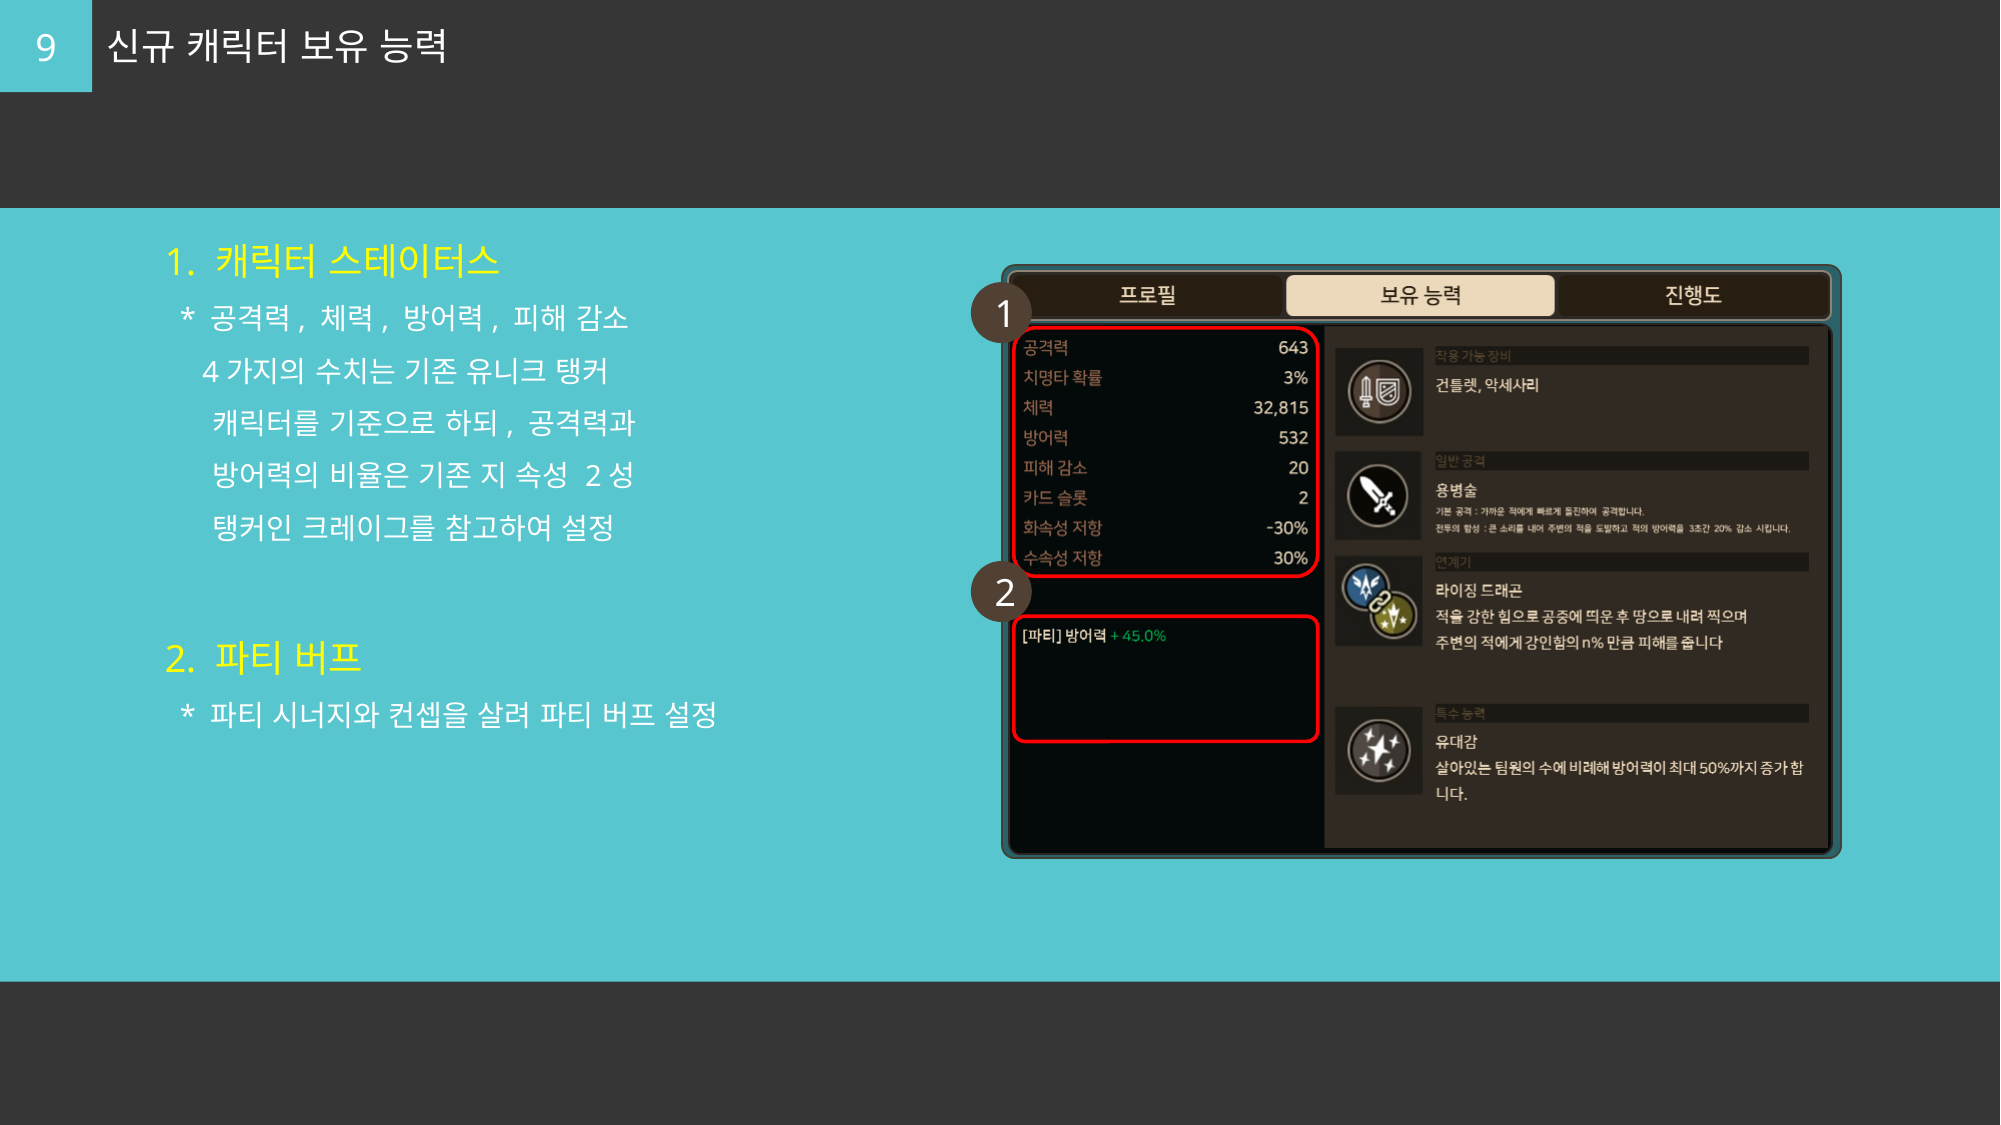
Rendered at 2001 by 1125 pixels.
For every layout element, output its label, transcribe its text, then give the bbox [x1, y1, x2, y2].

text_box 1. 캐릭터 스테이터스 * 공격력, 체력, 방어력, 피해 감소 4가지의 수치는 기존 유니크 탱커 캐릭터를 기준으로 하되, 공격력과 방어력의 비율은 기존 지 속성 2성 탱커인 크레이그를 참고하여 설정 2. 파티 버프 * 파티 시너지와 컨셉을 살려 파티 버프 설정 [0, 207, 2000, 983]
picture [1001, 264, 1842, 859]
text_box 9 [0, 0, 93, 93]
text_box 신규 캐릭터 보유 능력 [92, 15, 604, 76]
text_box 1 [969, 281, 1001, 345]
text_box 2 [969, 560, 1001, 623]
